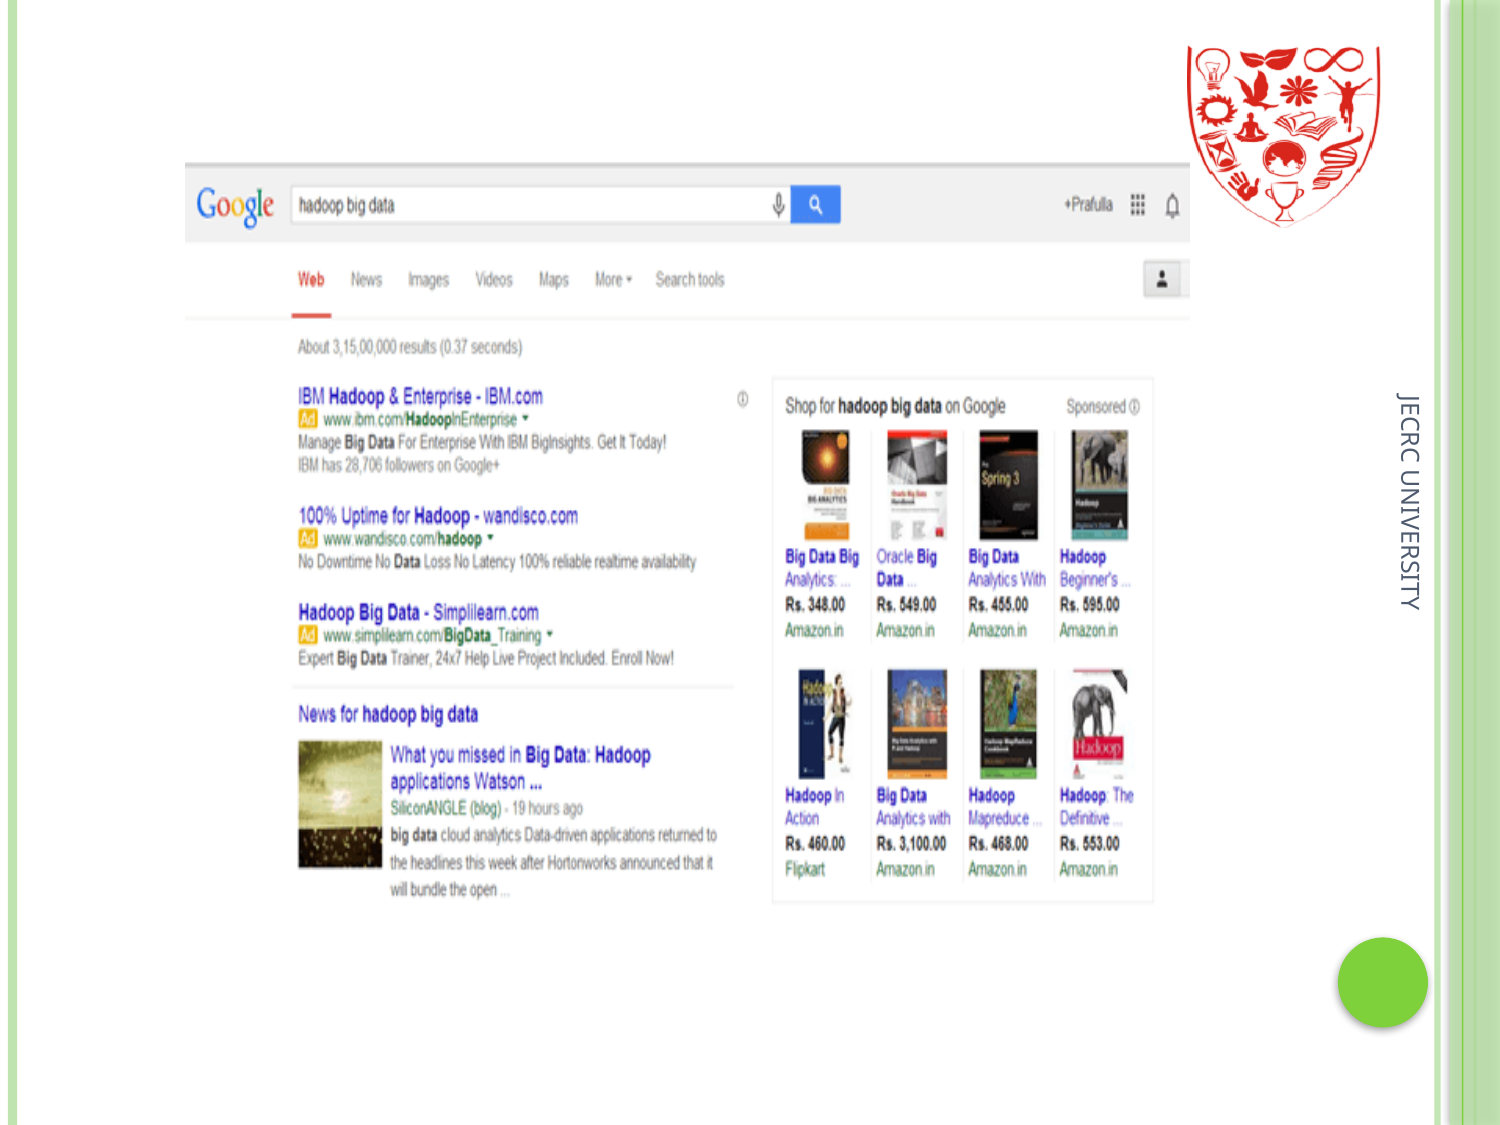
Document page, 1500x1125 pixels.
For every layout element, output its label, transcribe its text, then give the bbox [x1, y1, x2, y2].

picture [1187, 41, 1384, 228]
footer JECRC UNIVERSITY [1379, 380, 1440, 906]
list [185, 161, 1190, 913]
